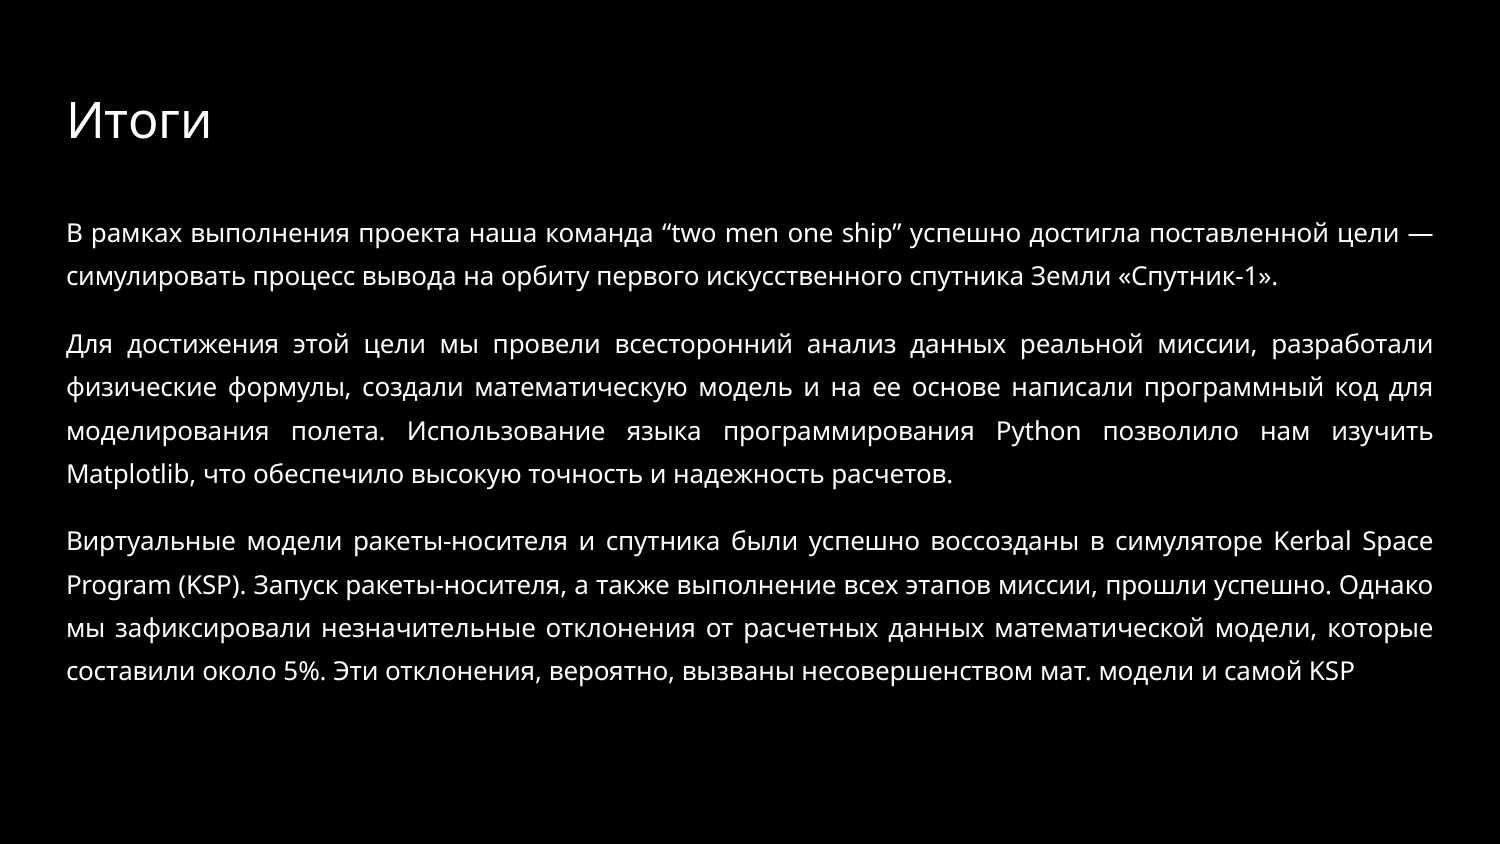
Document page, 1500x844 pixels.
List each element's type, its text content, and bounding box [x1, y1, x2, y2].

title Итоги [51, 72, 1449, 167]
list В рамках выполнения проекта наша команда “two men one ship” успешно достигла поставленной цели — симулировать процесс вывода на орбиту первого искусственного спутника Земли «Спутник-1». Для достижения этой цели мы провели всесторонний анализ данных реальной миссии, разработали физические формулы, создали математическую модель и на ее основе написали программный код для моделирования полета. Использование языка программирования Python позволило нам изучить Matplotlib, что обеспечило высокую точность и надежность расчетов. Виртуальные модели ракеты-носителя и спутника были успешно воссозданы в симуляторе Kerbal Space Program (KSP). Запуск ракеты-носителя, а также выполнение всех этапов миссии, прошли успешно. Однако мы зафиксировали незначительные отклонения от расчетных данных математической модели, которые составили около 5%. Эти отклонения, вероятно, вызваны несовершенством мат. модели и самой KSP [51, 189, 1449, 767]
